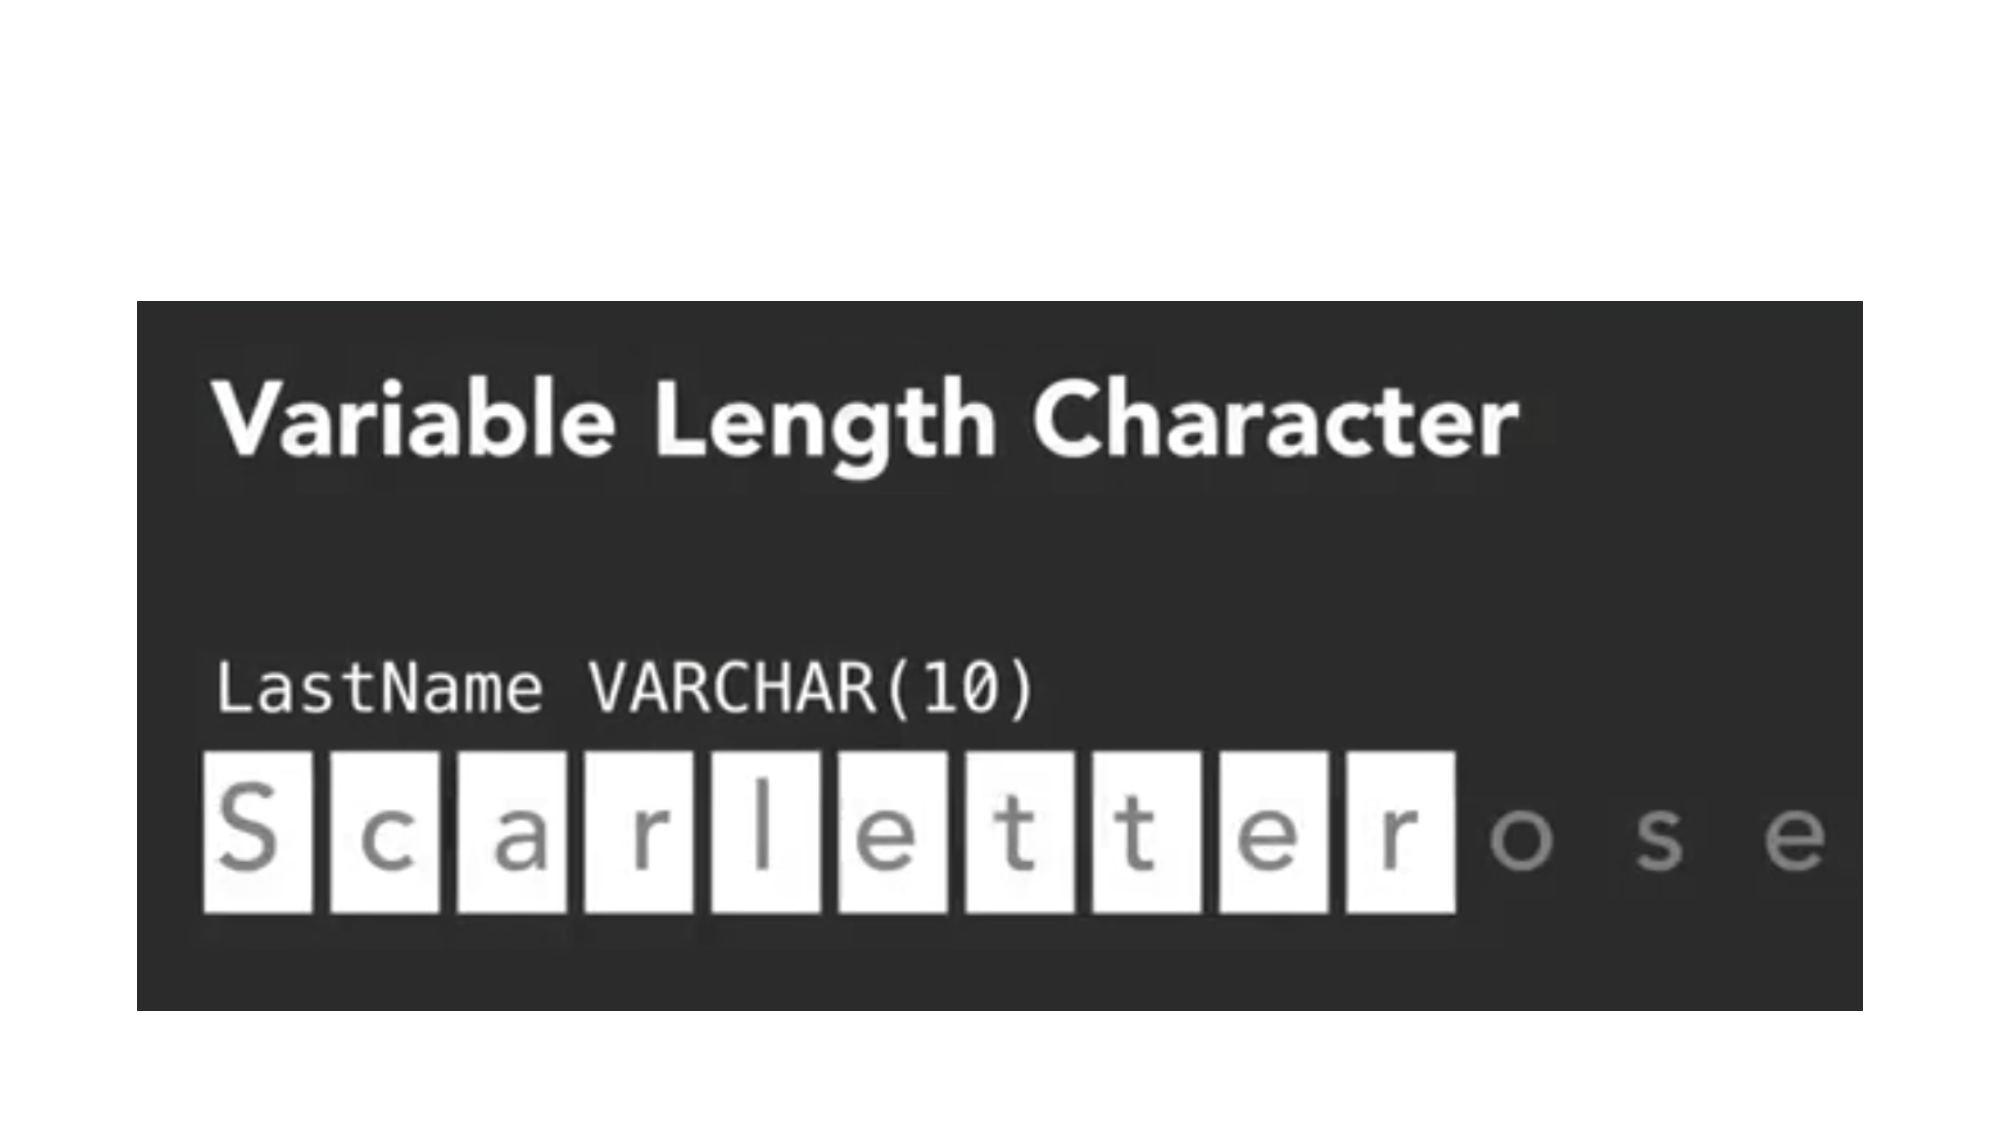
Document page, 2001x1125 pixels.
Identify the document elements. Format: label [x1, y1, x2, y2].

list [137, 301, 1863, 1011]
